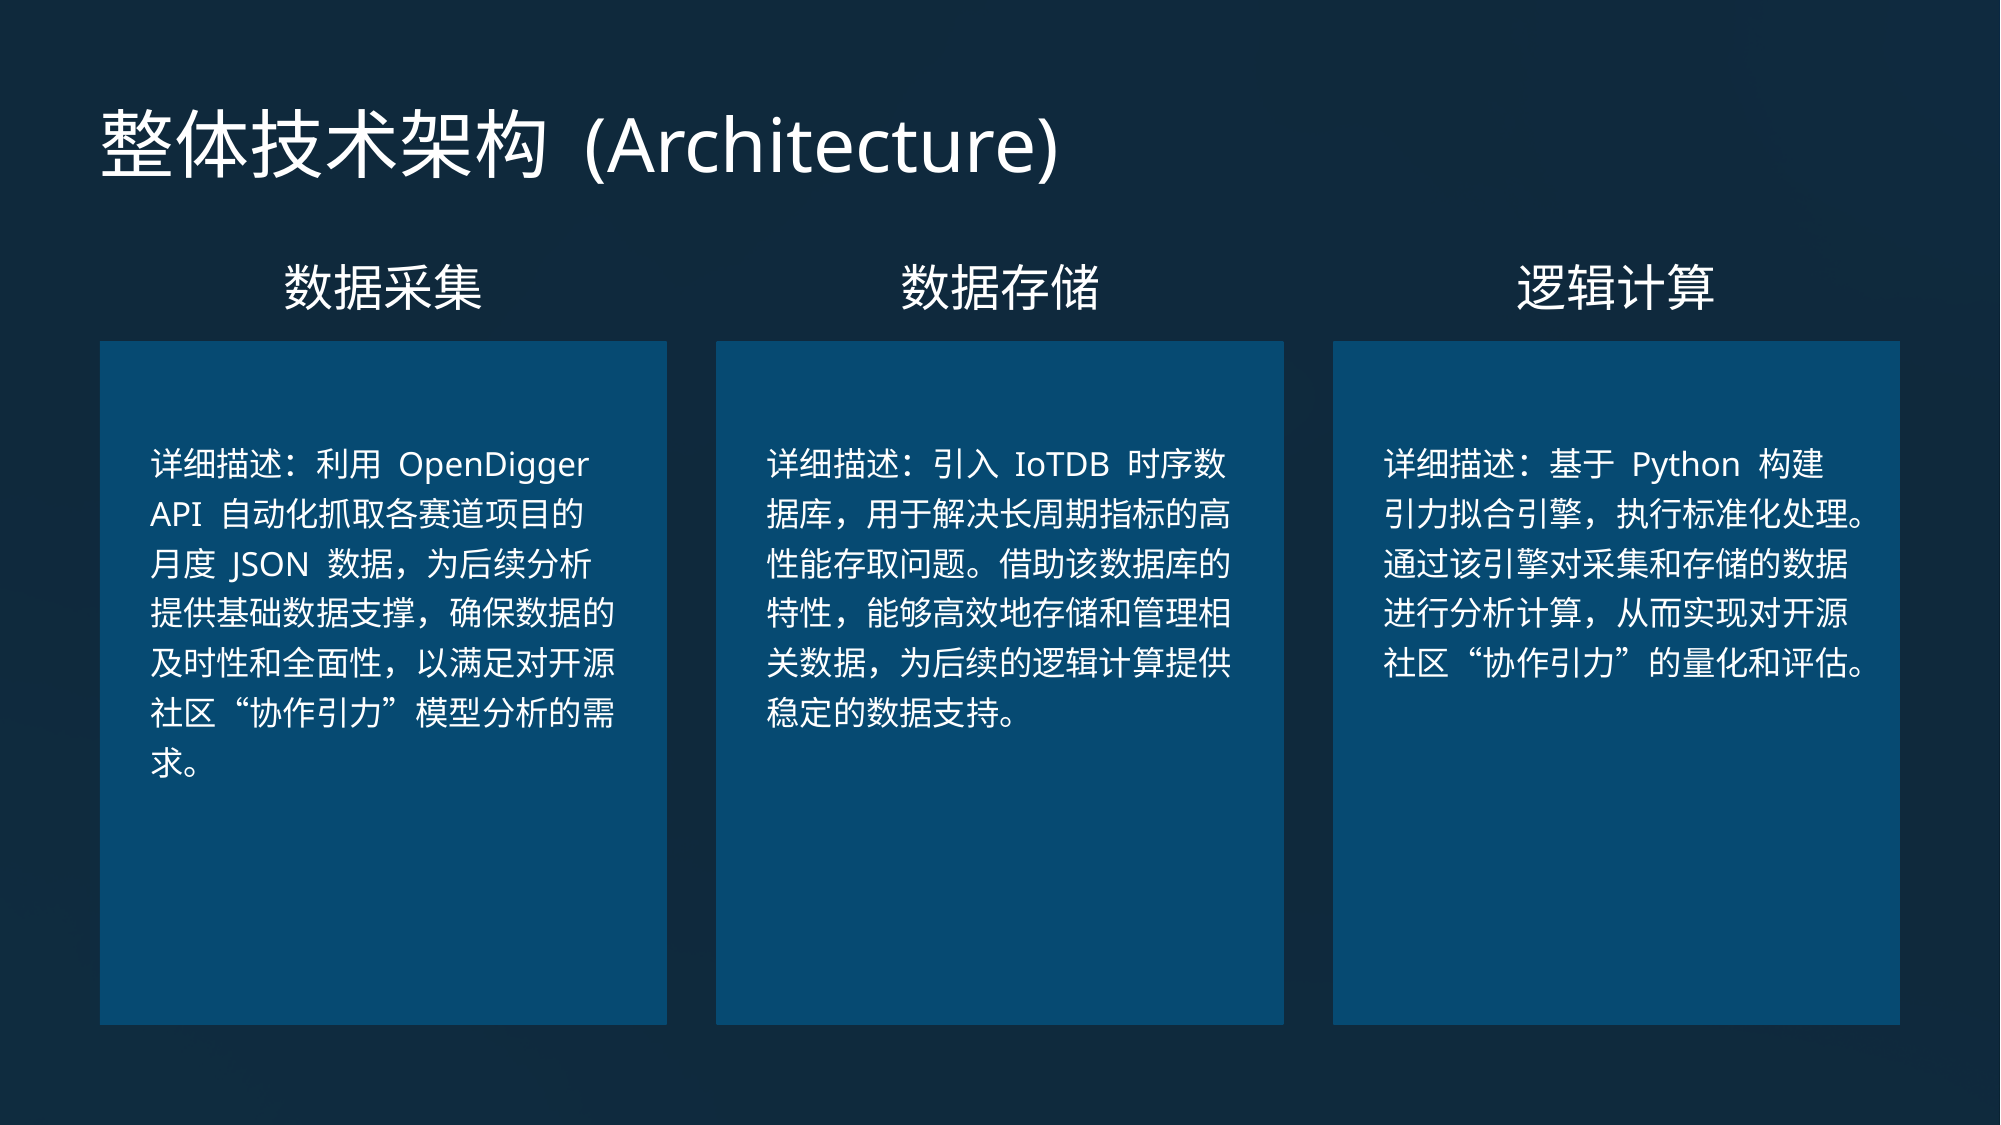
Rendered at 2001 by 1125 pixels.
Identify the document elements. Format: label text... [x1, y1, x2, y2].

list [99, 341, 667, 1025]
list 详细描述：基于 Python 构建引力拟合引擎，执行标准化处理。通过该引擎对采集和存储的数据进行分析计算，从而实现对开源社区“协作引力”的量化和评估。 [1383, 433, 1850, 934]
list 详细描述：利用 OpenDigger API 自动化抓取各赛道项目的月度 JSON 数据，为后续分析提供基础数据支撑，确保数据的及时性和全面性，以满足对开源社区“协作引力”模型分析的需求。 [150, 433, 617, 934]
list 数据存储 [716, 249, 1284, 317]
list [716, 341, 1284, 1025]
list [1333, 341, 1900, 1025]
title 整体技术架构 (Architecture) [99, 87, 1900, 188]
list 逻辑计算 [1333, 249, 1900, 317]
list 详细描述：引入 IoTDB 时序数据库，用于解决长周期指标的高性能存取问题。借助该数据库的特性，能够高效地存储和管理相关数据，为后续的逻辑计算提供稳定的数据支持。 [766, 433, 1234, 934]
list 数据采集 [99, 249, 667, 317]
